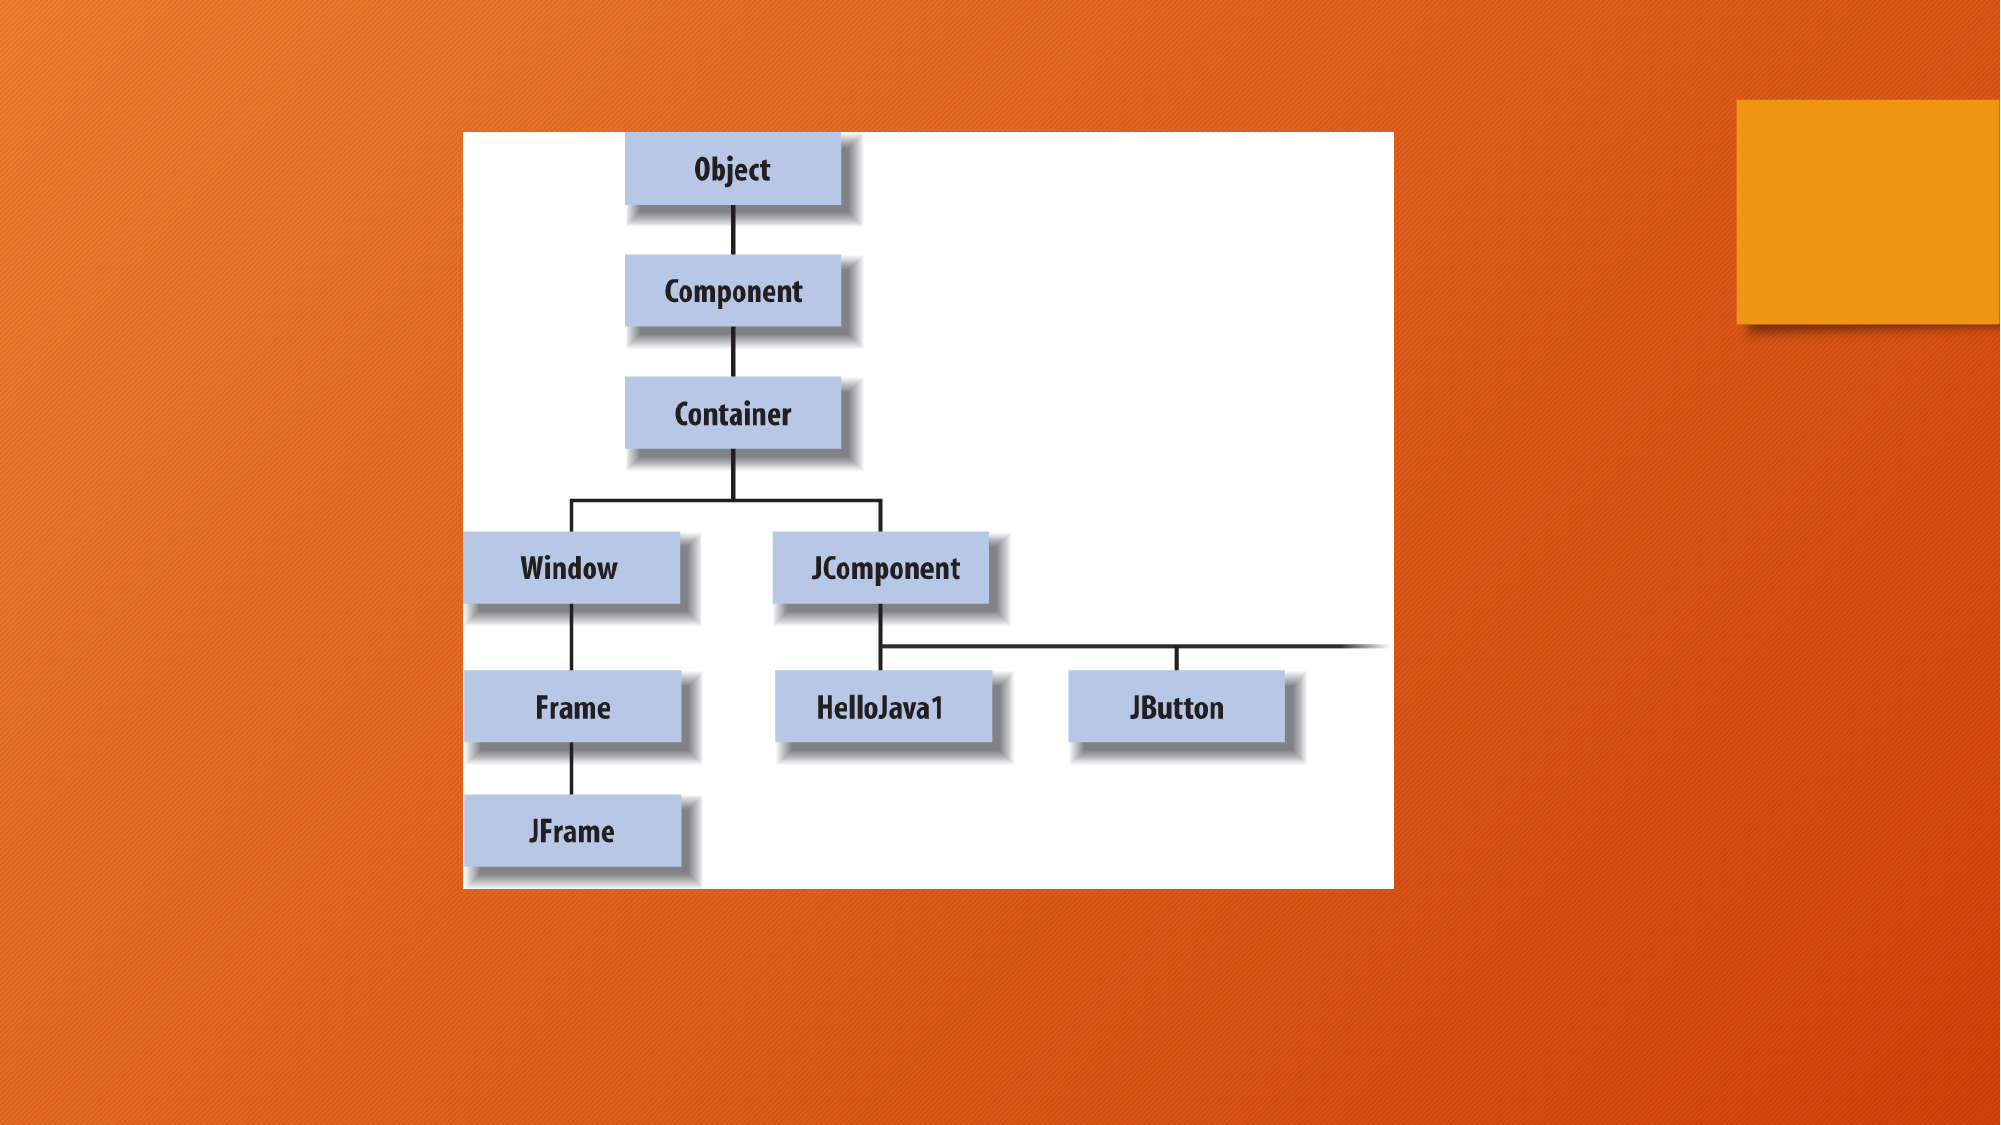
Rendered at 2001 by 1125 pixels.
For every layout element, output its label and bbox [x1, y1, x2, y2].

picture [1736, 325, 2000, 347]
picture [463, 132, 1395, 889]
